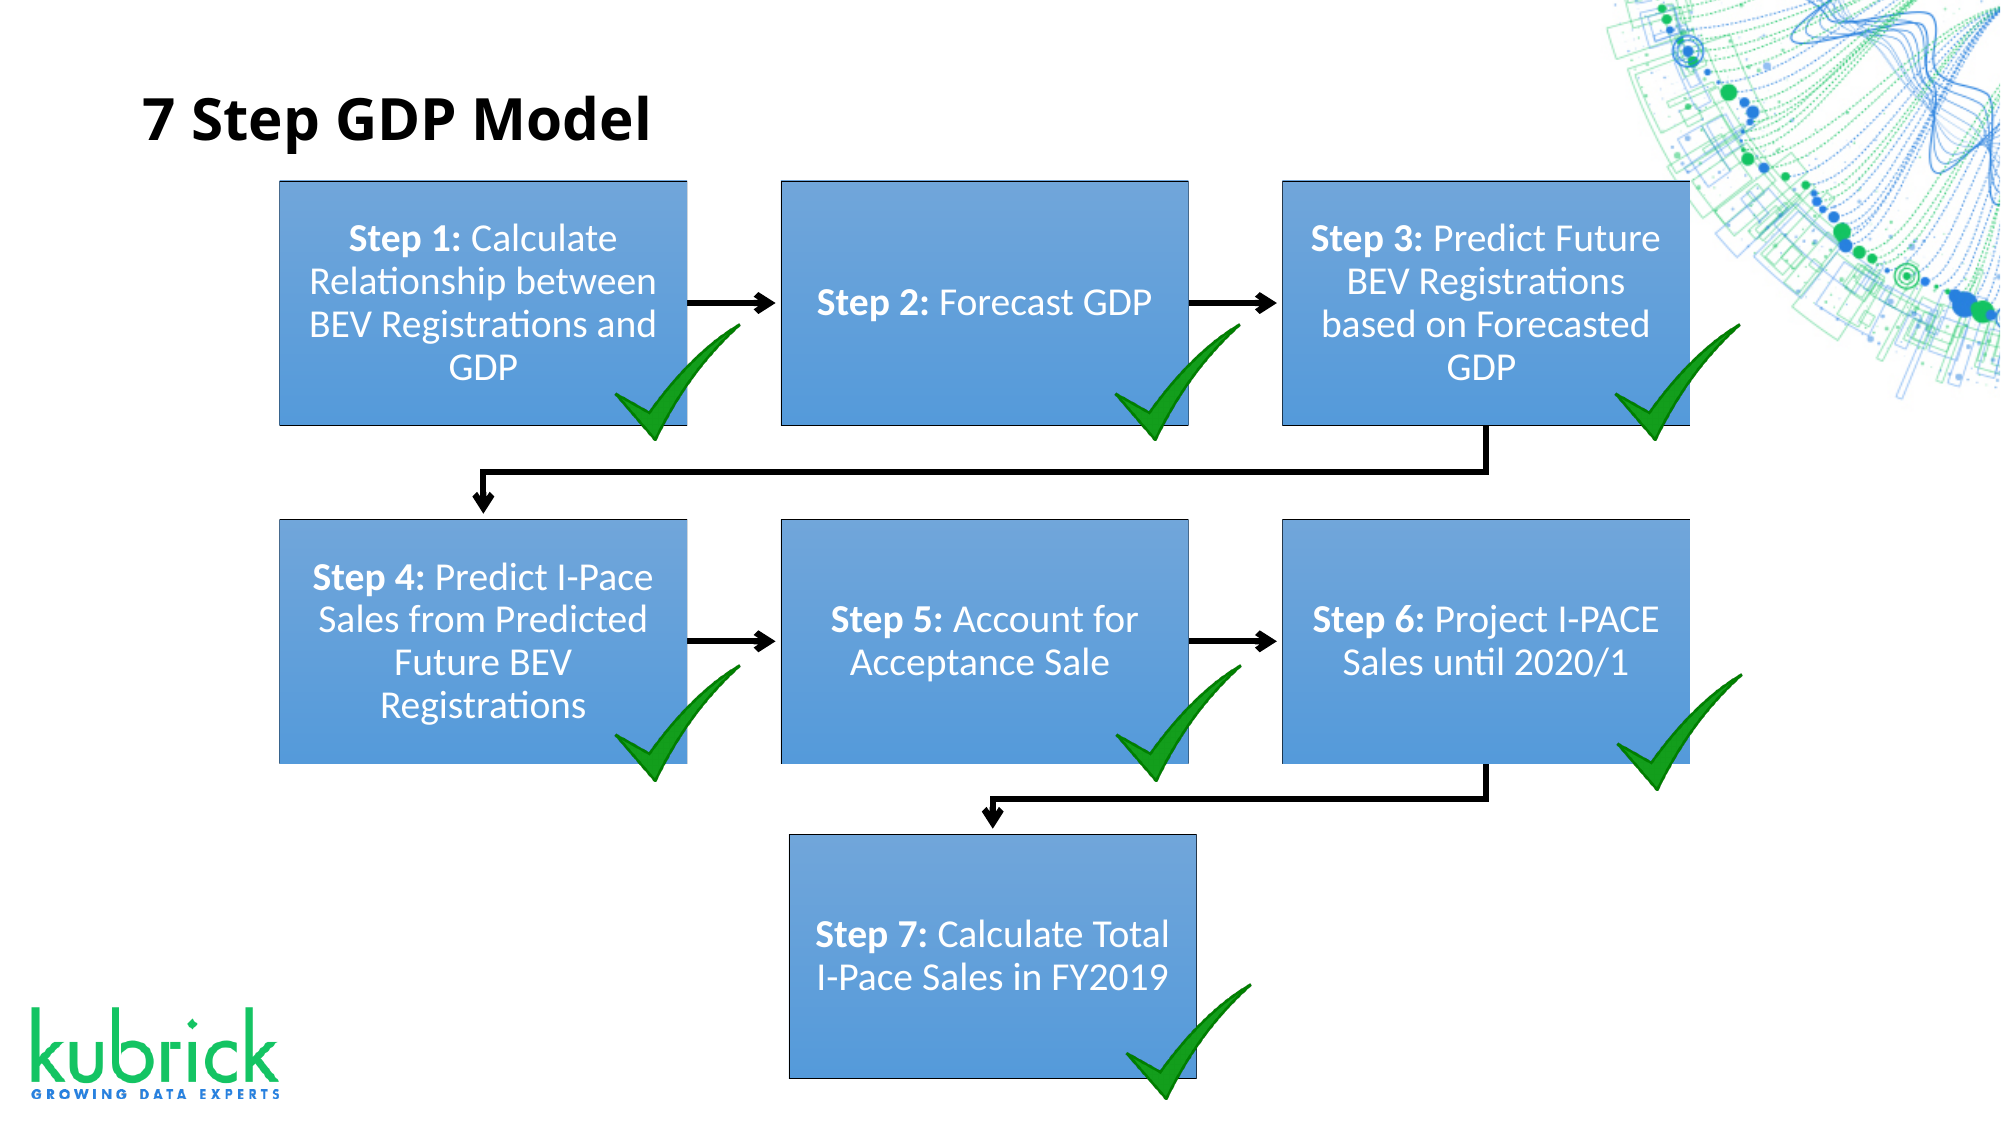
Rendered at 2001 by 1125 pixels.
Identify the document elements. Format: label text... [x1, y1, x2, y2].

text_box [278, 160, 1691, 1123]
text_box 7 Step GDP Model [128, 74, 774, 159]
picture [0, 0, 2001, 1125]
